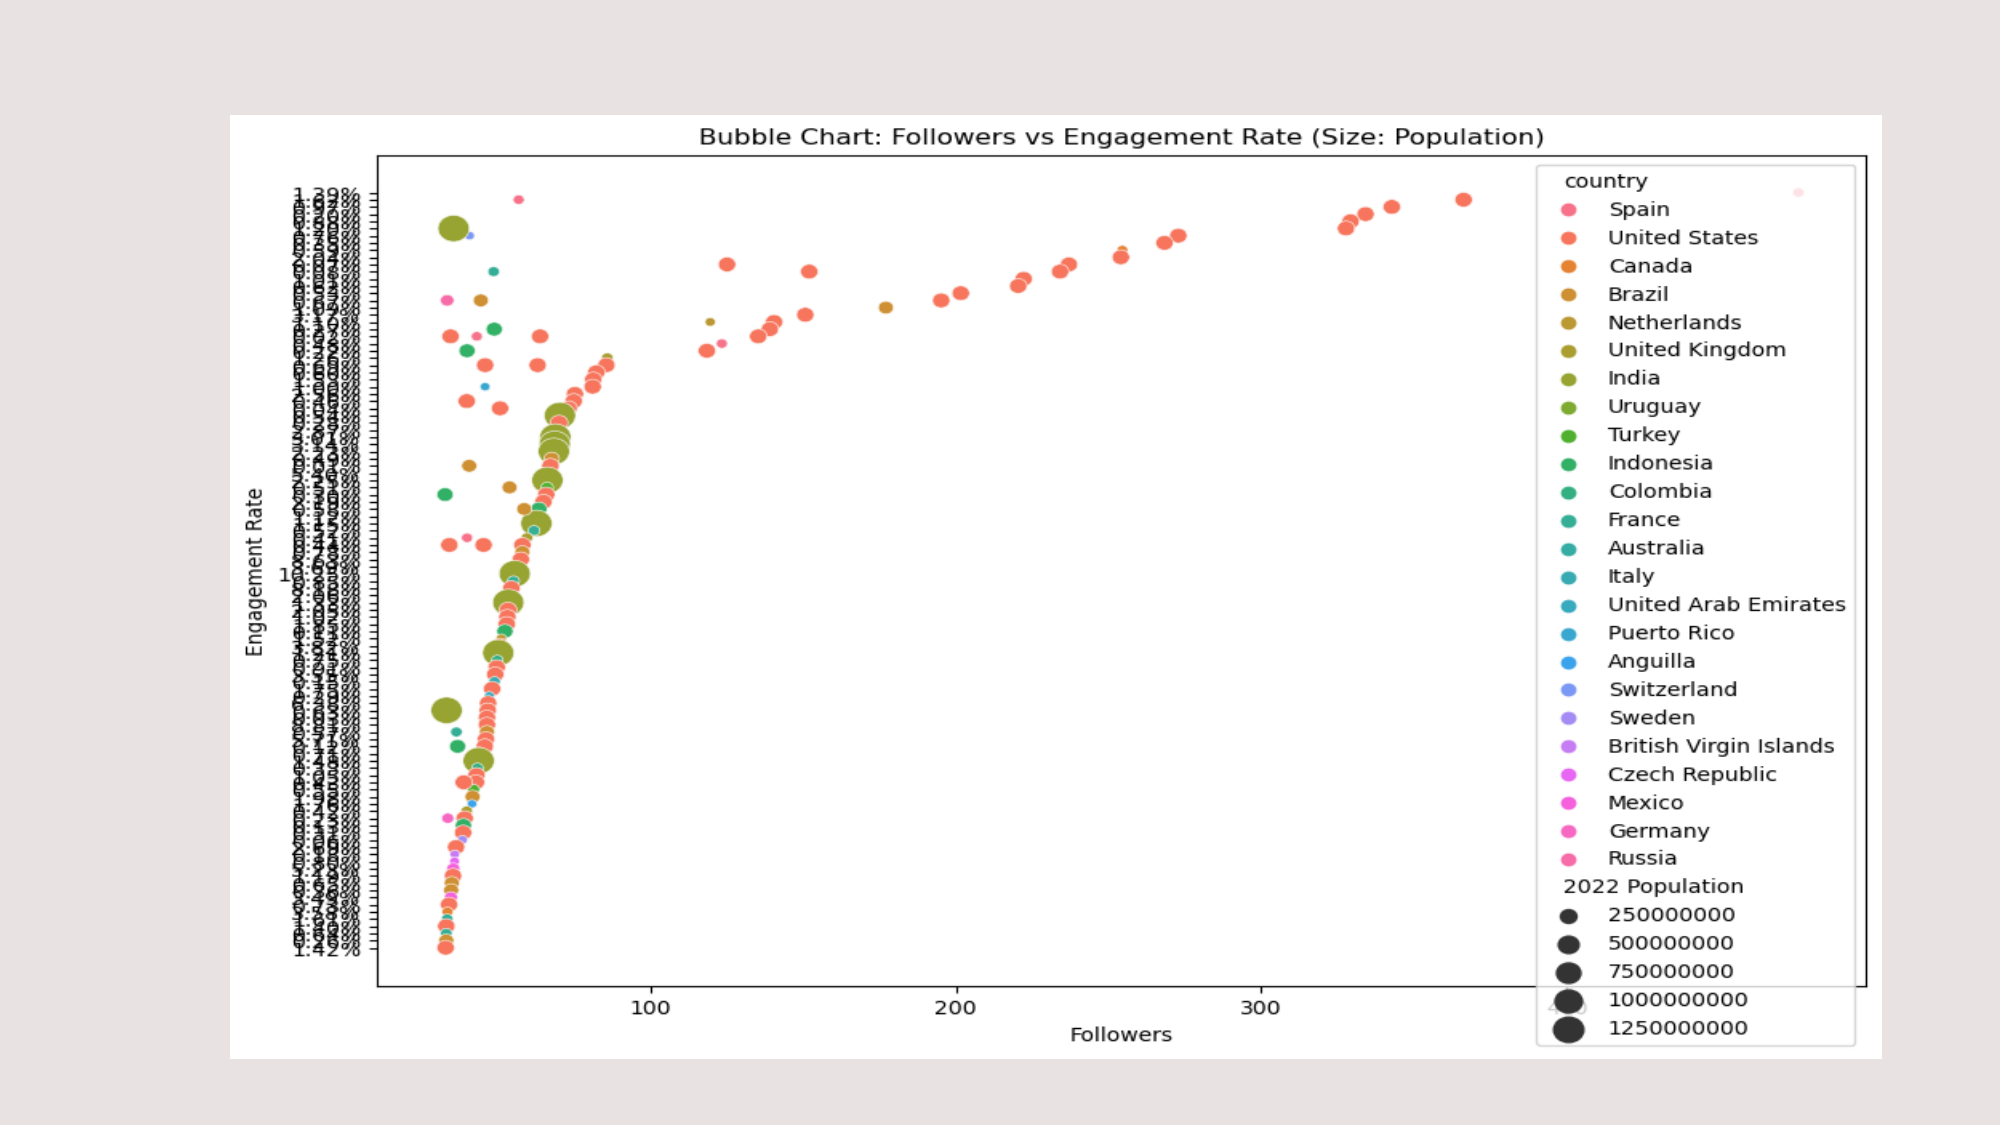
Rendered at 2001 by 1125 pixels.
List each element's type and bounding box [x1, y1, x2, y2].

list [230, 115, 1882, 1060]
